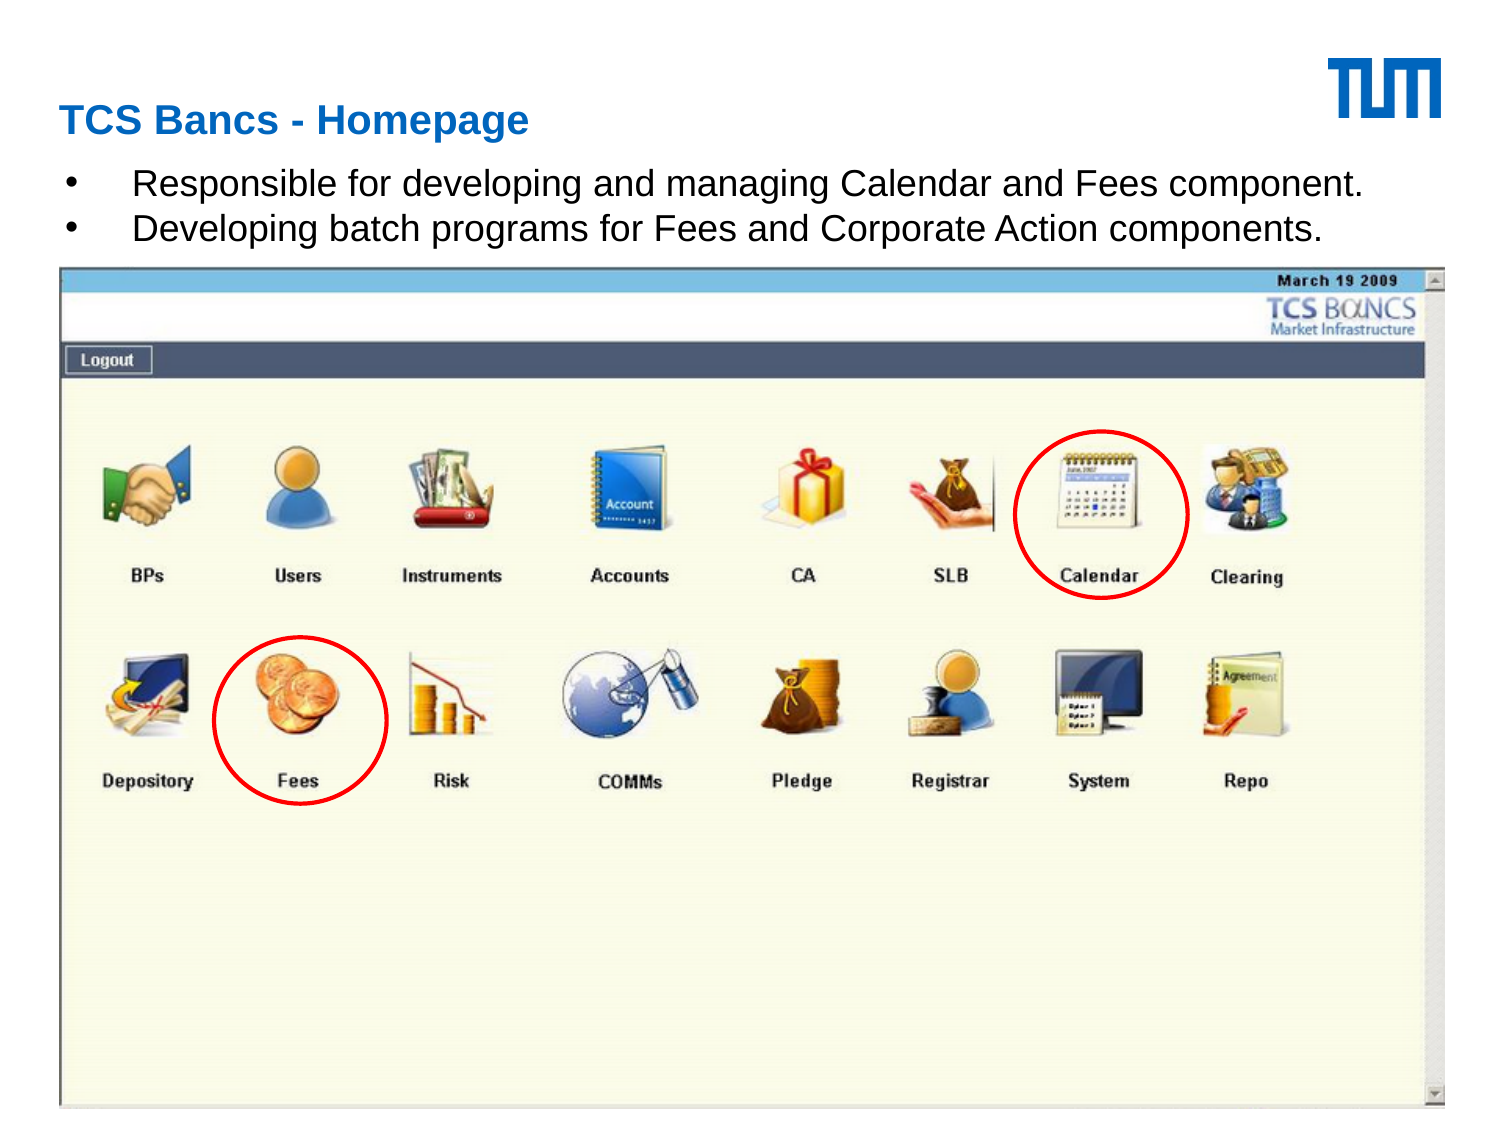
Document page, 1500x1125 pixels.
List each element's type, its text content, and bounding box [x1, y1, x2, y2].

text_box Responsible for developing and managing Calendar and Fees component. Developing batch programs for Fees and Corporate Action components. [50, 152, 1380, 257]
title TCS Bancs - Homepage [58, 79, 1278, 140]
picture [1328, 58, 1441, 118]
picture [59, 266, 1445, 1109]
